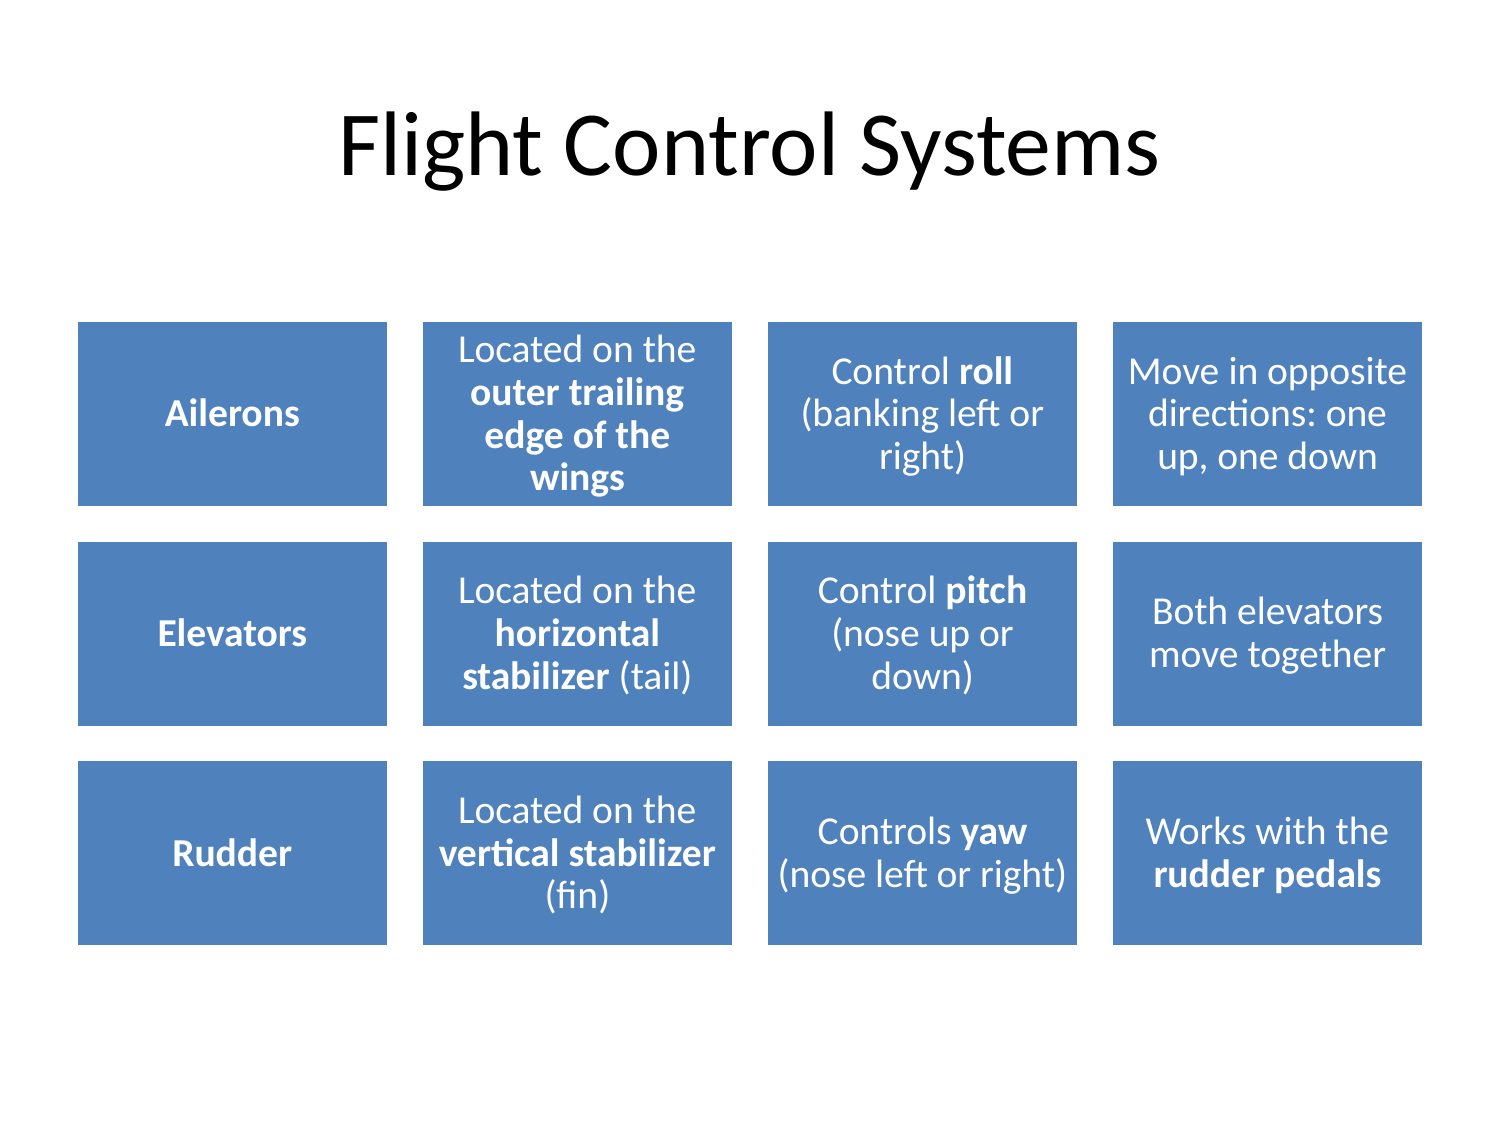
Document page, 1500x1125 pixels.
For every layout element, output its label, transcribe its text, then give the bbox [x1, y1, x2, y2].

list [74, 262, 1426, 1006]
title Flight Control Systems [75, 45, 1425, 233]
